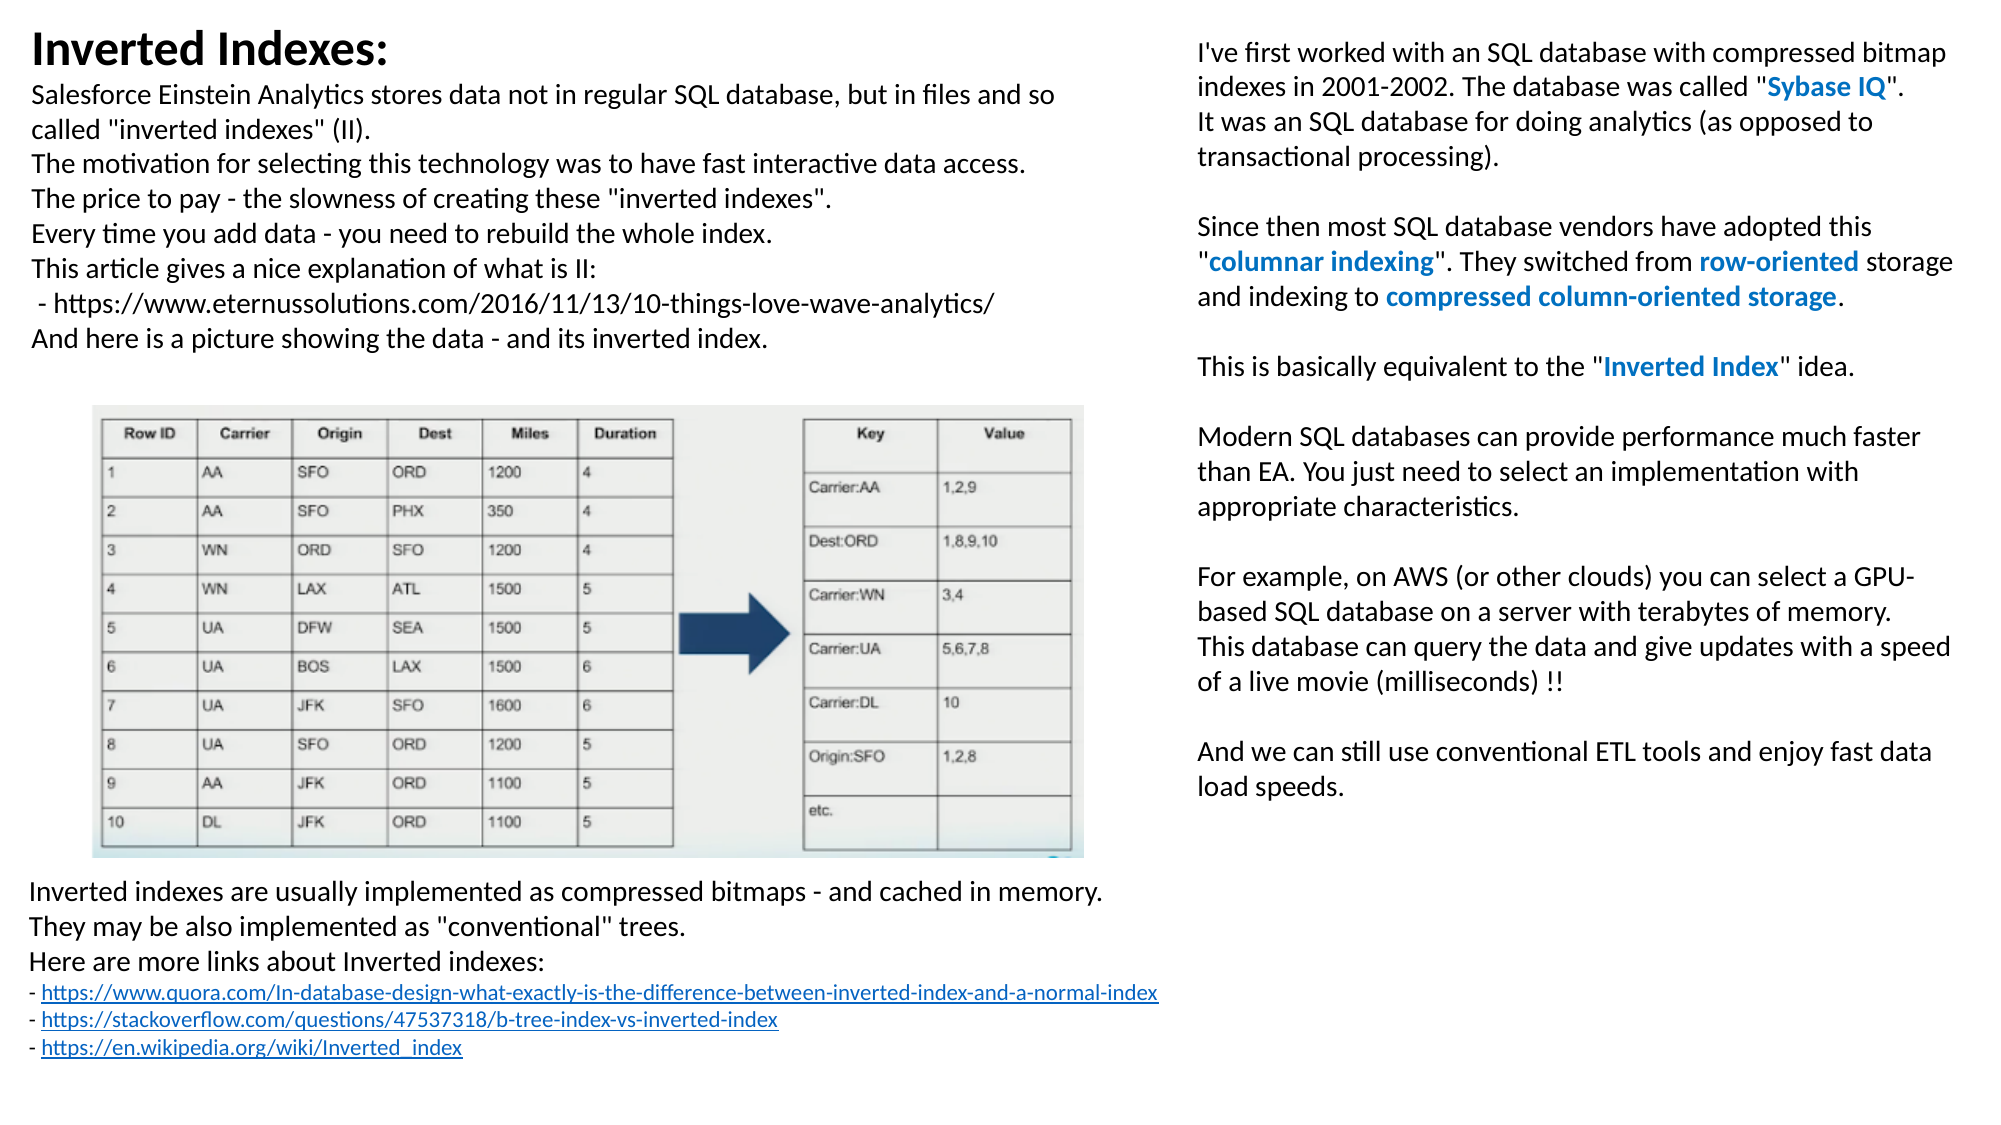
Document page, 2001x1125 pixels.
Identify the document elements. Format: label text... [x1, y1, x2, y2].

text_box Inverted indexes are usually implemented as compressed bitmaps - and cached in memory. They may be also implemented as "conventional" trees. Here are more links about Inverted indexes: - https://www.quora.com/In-database-design-what-exactly-is-the-difference-between-inverted-index-and-a-normal-index - https://stackoverflow.com/questions/47537318/b-tree-index-vs-inverted-index - https://en.wikipedia.org/wiki/Inverted_index [13, 857, 1183, 1111]
picture [83, 405, 1085, 858]
text_box I've first worked with an SQL database with compressed bitmap indexes in 2001-2002. The database was called "Sybase IQ". It was an SQL database for doing analytics (as opposed to transactional processing). Since then most SQL database vendors have adopted this "columnar indexing". They switched from row-oriented storage and indexing to compressed column-oriented storage. This is basically equivalent to the "Inverted Index" idea. Modern SQL databases can provide performance much faster than EA. You just need to select an implementation with appropriate characteristics. For example, on AWS (or other clouds) you can select a GPU-based SQL database on a server with terabytes of memory. This database can query the data and give updates with a speed of a live movie (milliseconds) !! And we can still use conventional ETL tools and enjoy fast data load speeds. [1182, 17, 1988, 818]
text_box Inverted Indexes: Salesforce Einstein Analytics stores data not in regular SQL database, but in files and so called "inverted indexes" (II). The motivation for selecting this technology was to have fast interactive data access. The price to pay - the slowness of creating these "inverted indexes". Every time you add data - you need to rebuild the whole index. This article gives a nice explanation of what is II: - https://www.eternussolutions.com/2016/11/13/10-things-love-wave-analytics/ And here is a picture showing the data - and its inverted index. [16, 0, 1128, 375]
